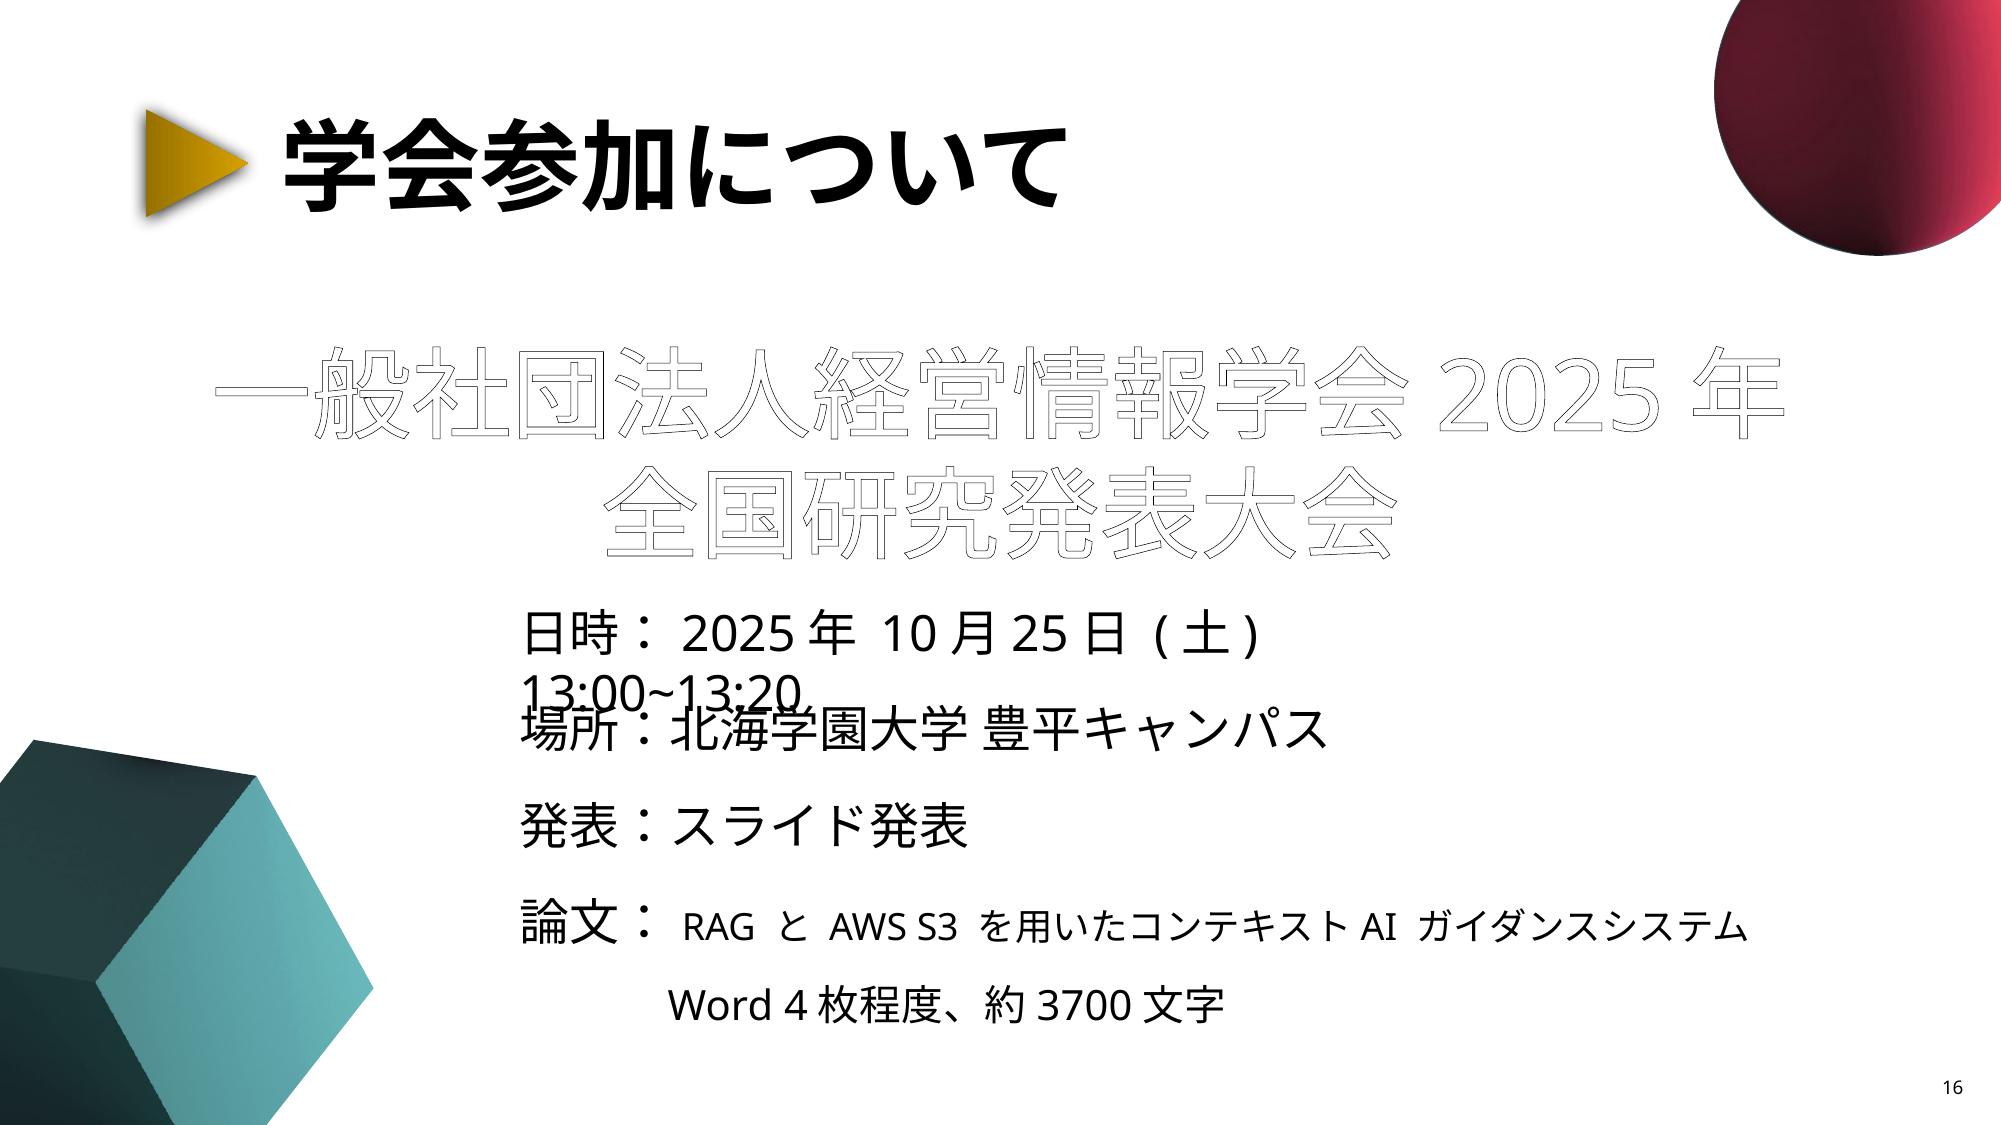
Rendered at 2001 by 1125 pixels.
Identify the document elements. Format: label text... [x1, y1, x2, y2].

text_box 日時：2025年 10月25日 (土) 13:00~13:20 [504, 593, 1495, 729]
slide_number 16 [1908, 1058, 1979, 1119]
text_box 発表：スライド発表 [505, 786, 1416, 862]
text_box [145, 107, 251, 220]
picture [0, 739, 375, 1125]
text_box 場所：北海学園大学 豊平キャンパス [505, 690, 1416, 765]
text_box Word 4枚程度、約3700文字 [652, 971, 1739, 1037]
picture [1713, 0, 2001, 256]
text_box 一般社団法人経営情報学会2025年 全国研究発表大会 [192, 323, 1808, 579]
text_box 論文：RAG と AWS S3 を⽤いたコンテキストAI ガイダンスシステム [505, 883, 1776, 1018]
title 学会参加について [42, 109, 1315, 274]
